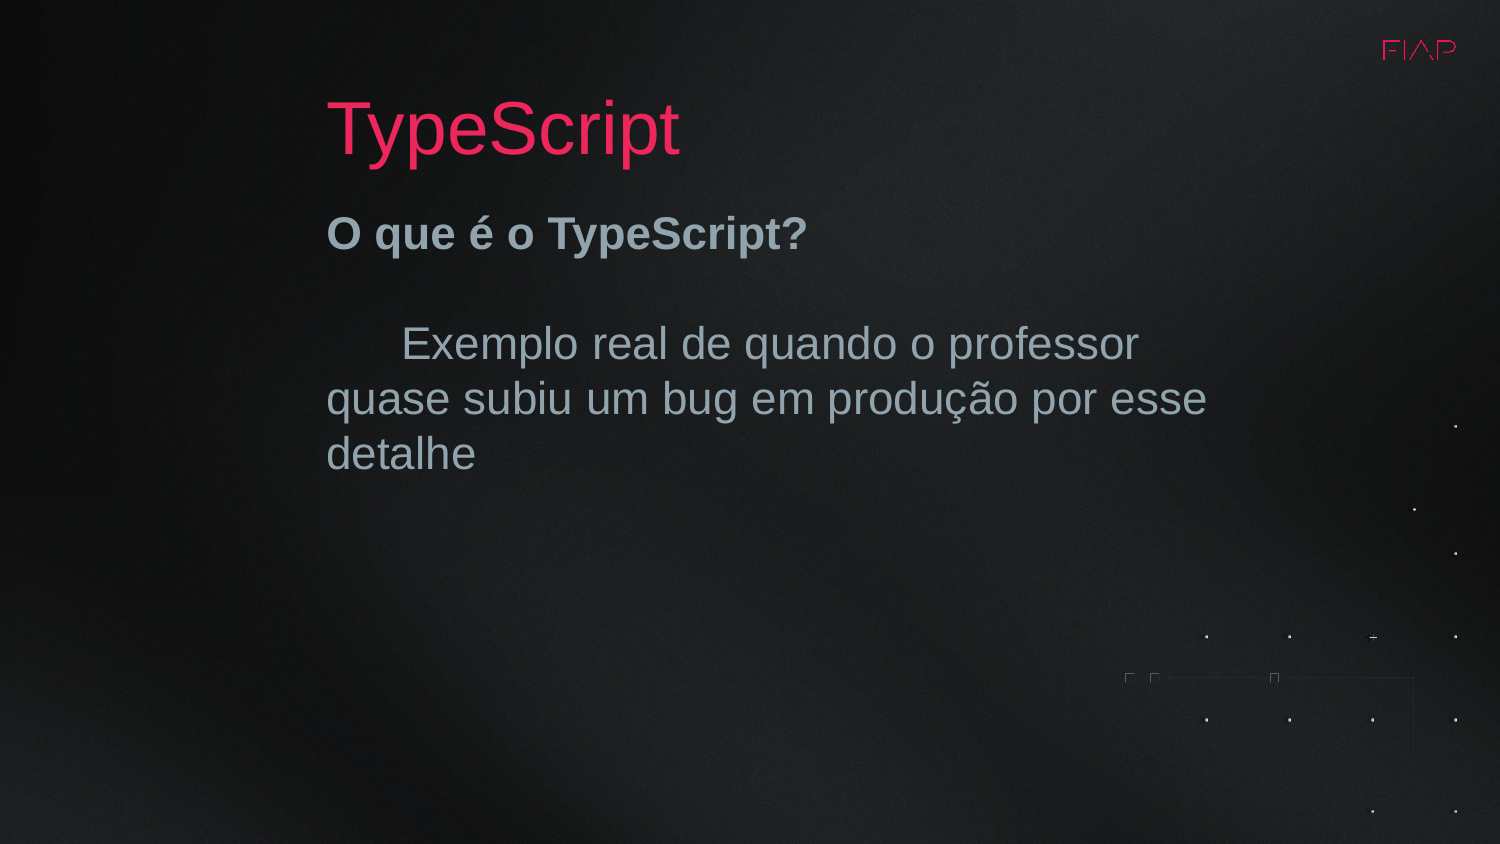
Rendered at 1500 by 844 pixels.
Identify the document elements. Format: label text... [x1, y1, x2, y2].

text_box O que é o TypeScript? Exemplo real de quando o professor quase subiu um bug em produção por esse detalhe [311, 196, 1292, 541]
text_box TypeScript [311, 72, 1126, 177]
picture [0, 0, 1500, 844]
